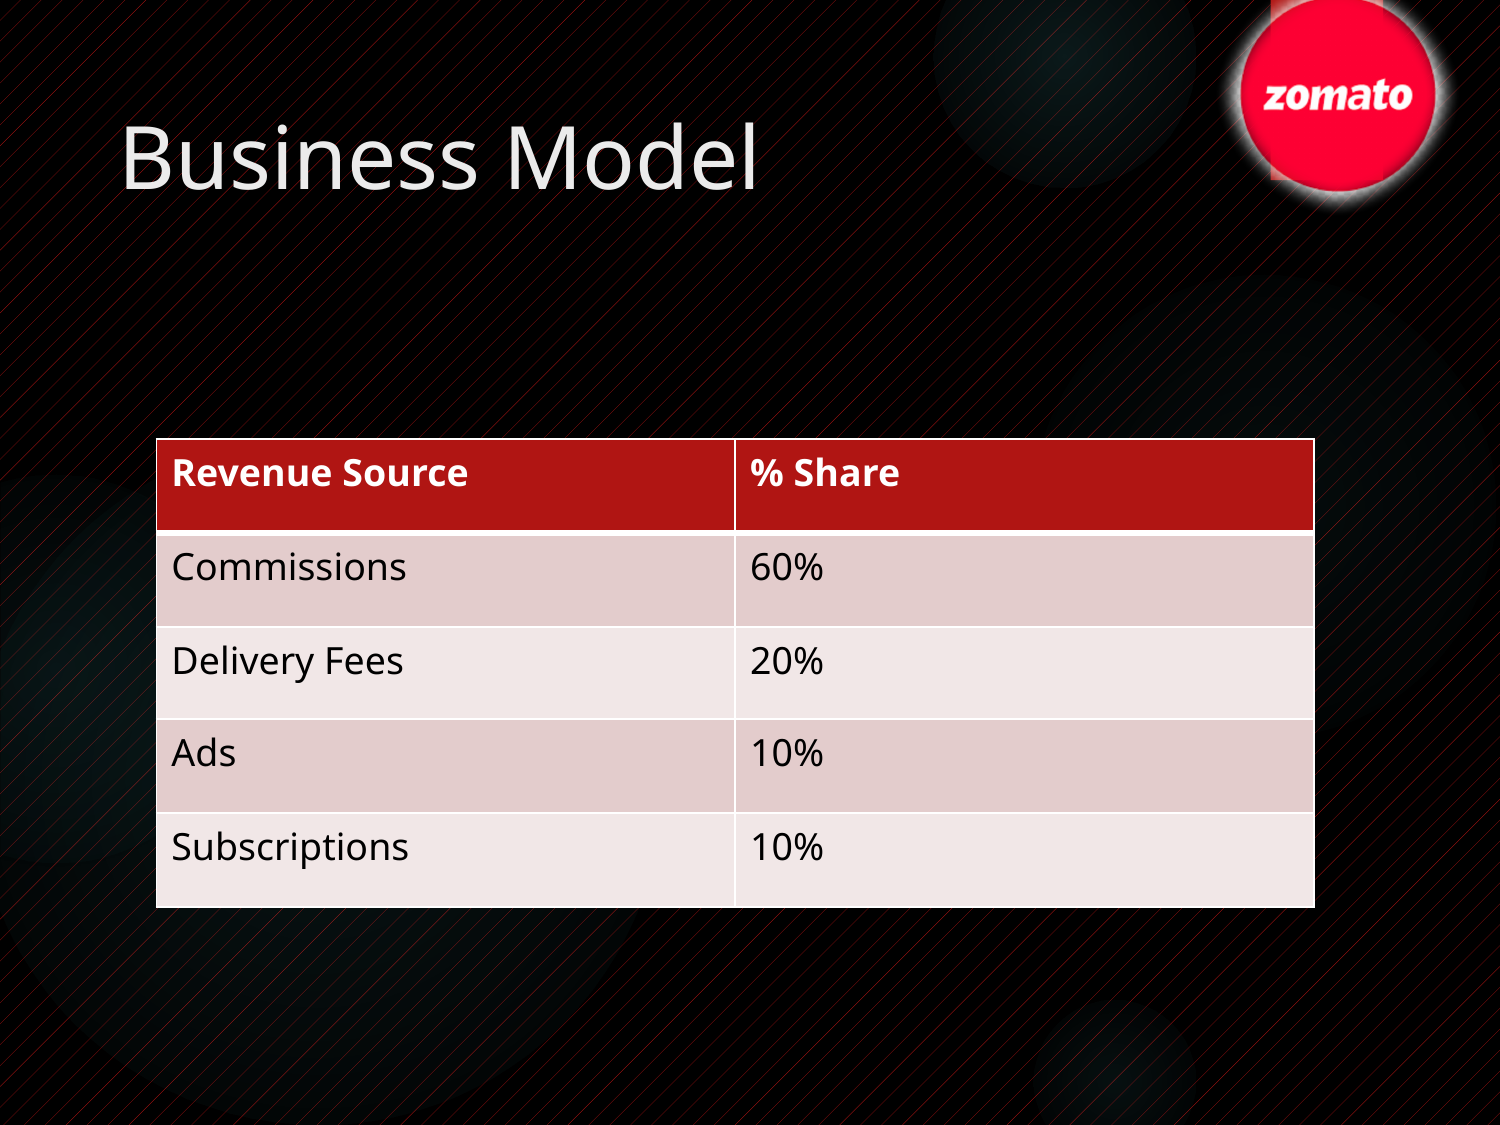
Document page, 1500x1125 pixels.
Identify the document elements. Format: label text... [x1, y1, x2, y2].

table_cell Ads [157, 720, 734, 812]
title Business Model [103, 94, 1261, 325]
table_header Revenue Source [157, 440, 734, 530]
picture [1212, 0, 1464, 221]
table_cell Delivery Fees [157, 628, 734, 718]
table_cell 20% [736, 628, 1313, 718]
table_cell Subscriptions [157, 814, 734, 906]
table_header % Share [736, 440, 1313, 530]
table_cell 60% [736, 536, 1313, 626]
table_cell 10% [736, 814, 1313, 906]
table_cell 10% [736, 720, 1313, 812]
table_cell Commissions [157, 536, 734, 626]
